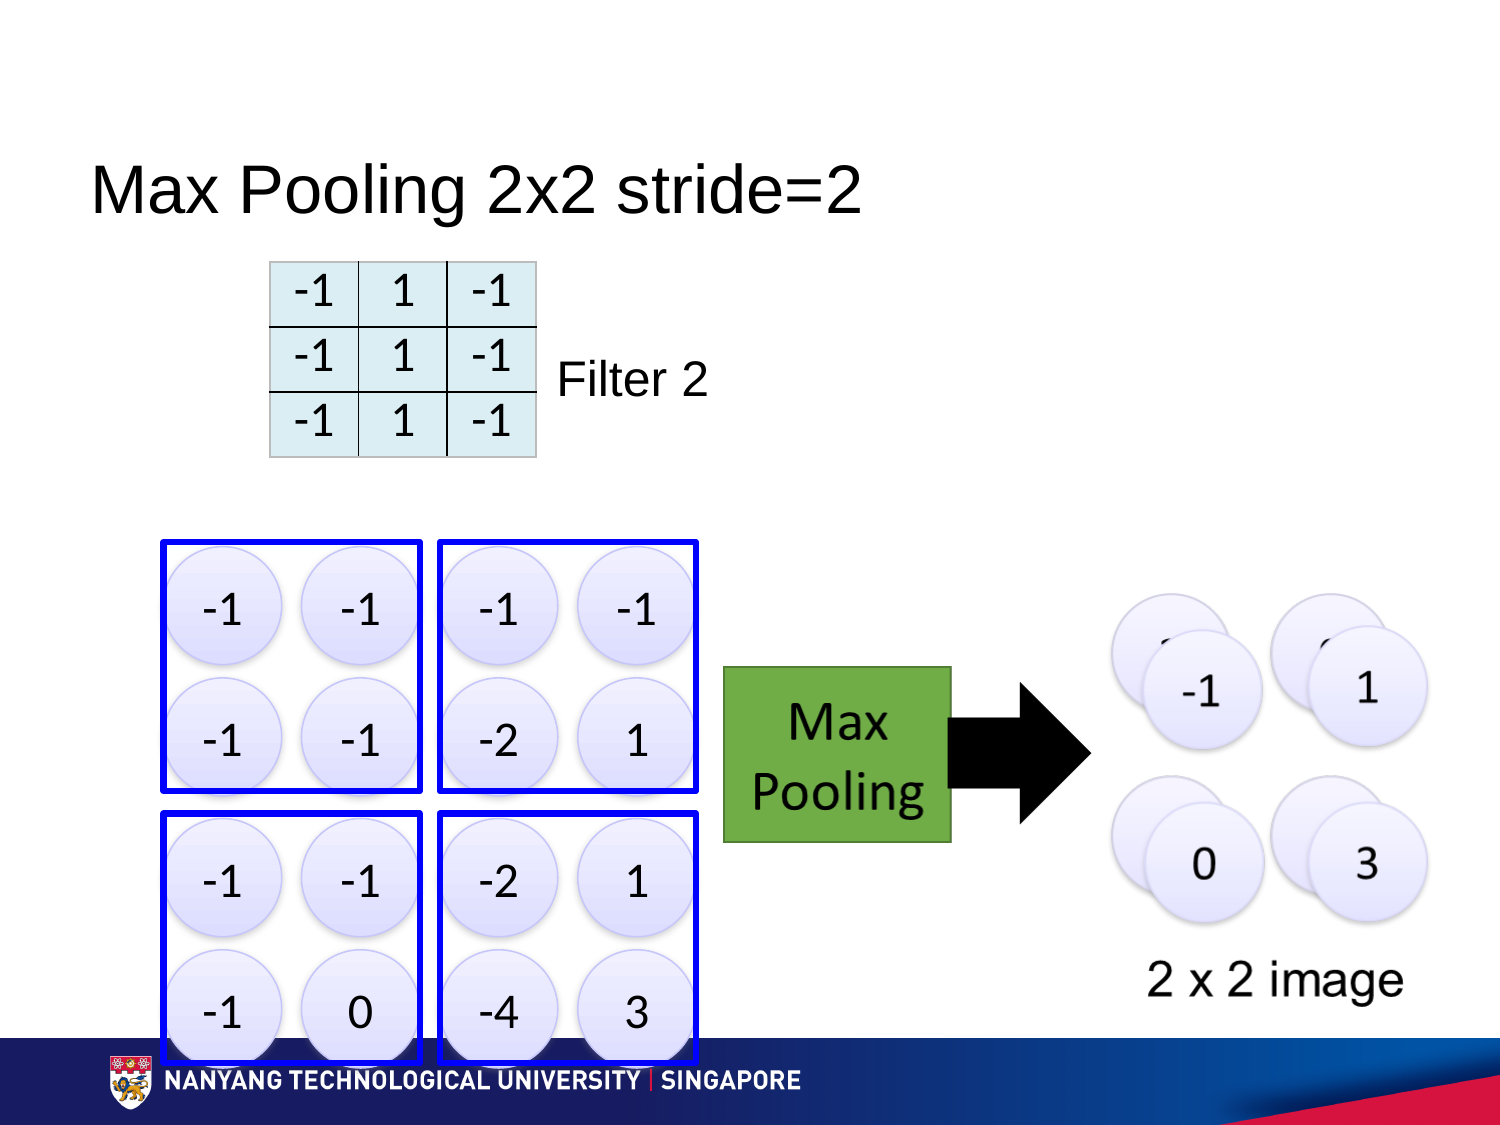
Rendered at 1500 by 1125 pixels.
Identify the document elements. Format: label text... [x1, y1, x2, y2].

text_box Filter 2 [513, 338, 752, 414]
table_header -1 [271, 263, 358, 326]
table_cell -1 [448, 393, 535, 456]
text_box 0 [341, 1065, 380, 1069]
text_box [161, 540, 422, 793]
text_box -1 [203, 1065, 242, 1069]
text_box -4 [480, 1065, 518, 1069]
table_cell -1 [271, 328, 358, 391]
table_header -1 [448, 263, 535, 326]
table_cell 1 [359, 393, 446, 456]
text_box 3 [618, 1065, 656, 1069]
picture [0, 588, 1500, 1125]
table_header 1 [359, 263, 446, 326]
text_box [438, 811, 698, 1065]
title Max Pooling 2x2 stride=2 [75, 92, 1425, 280]
text_box [161, 811, 422, 1065]
table_cell -1 [448, 328, 535, 391]
text_box [438, 540, 698, 793]
table_cell 1 [359, 328, 446, 391]
table_cell -1 [271, 393, 358, 456]
